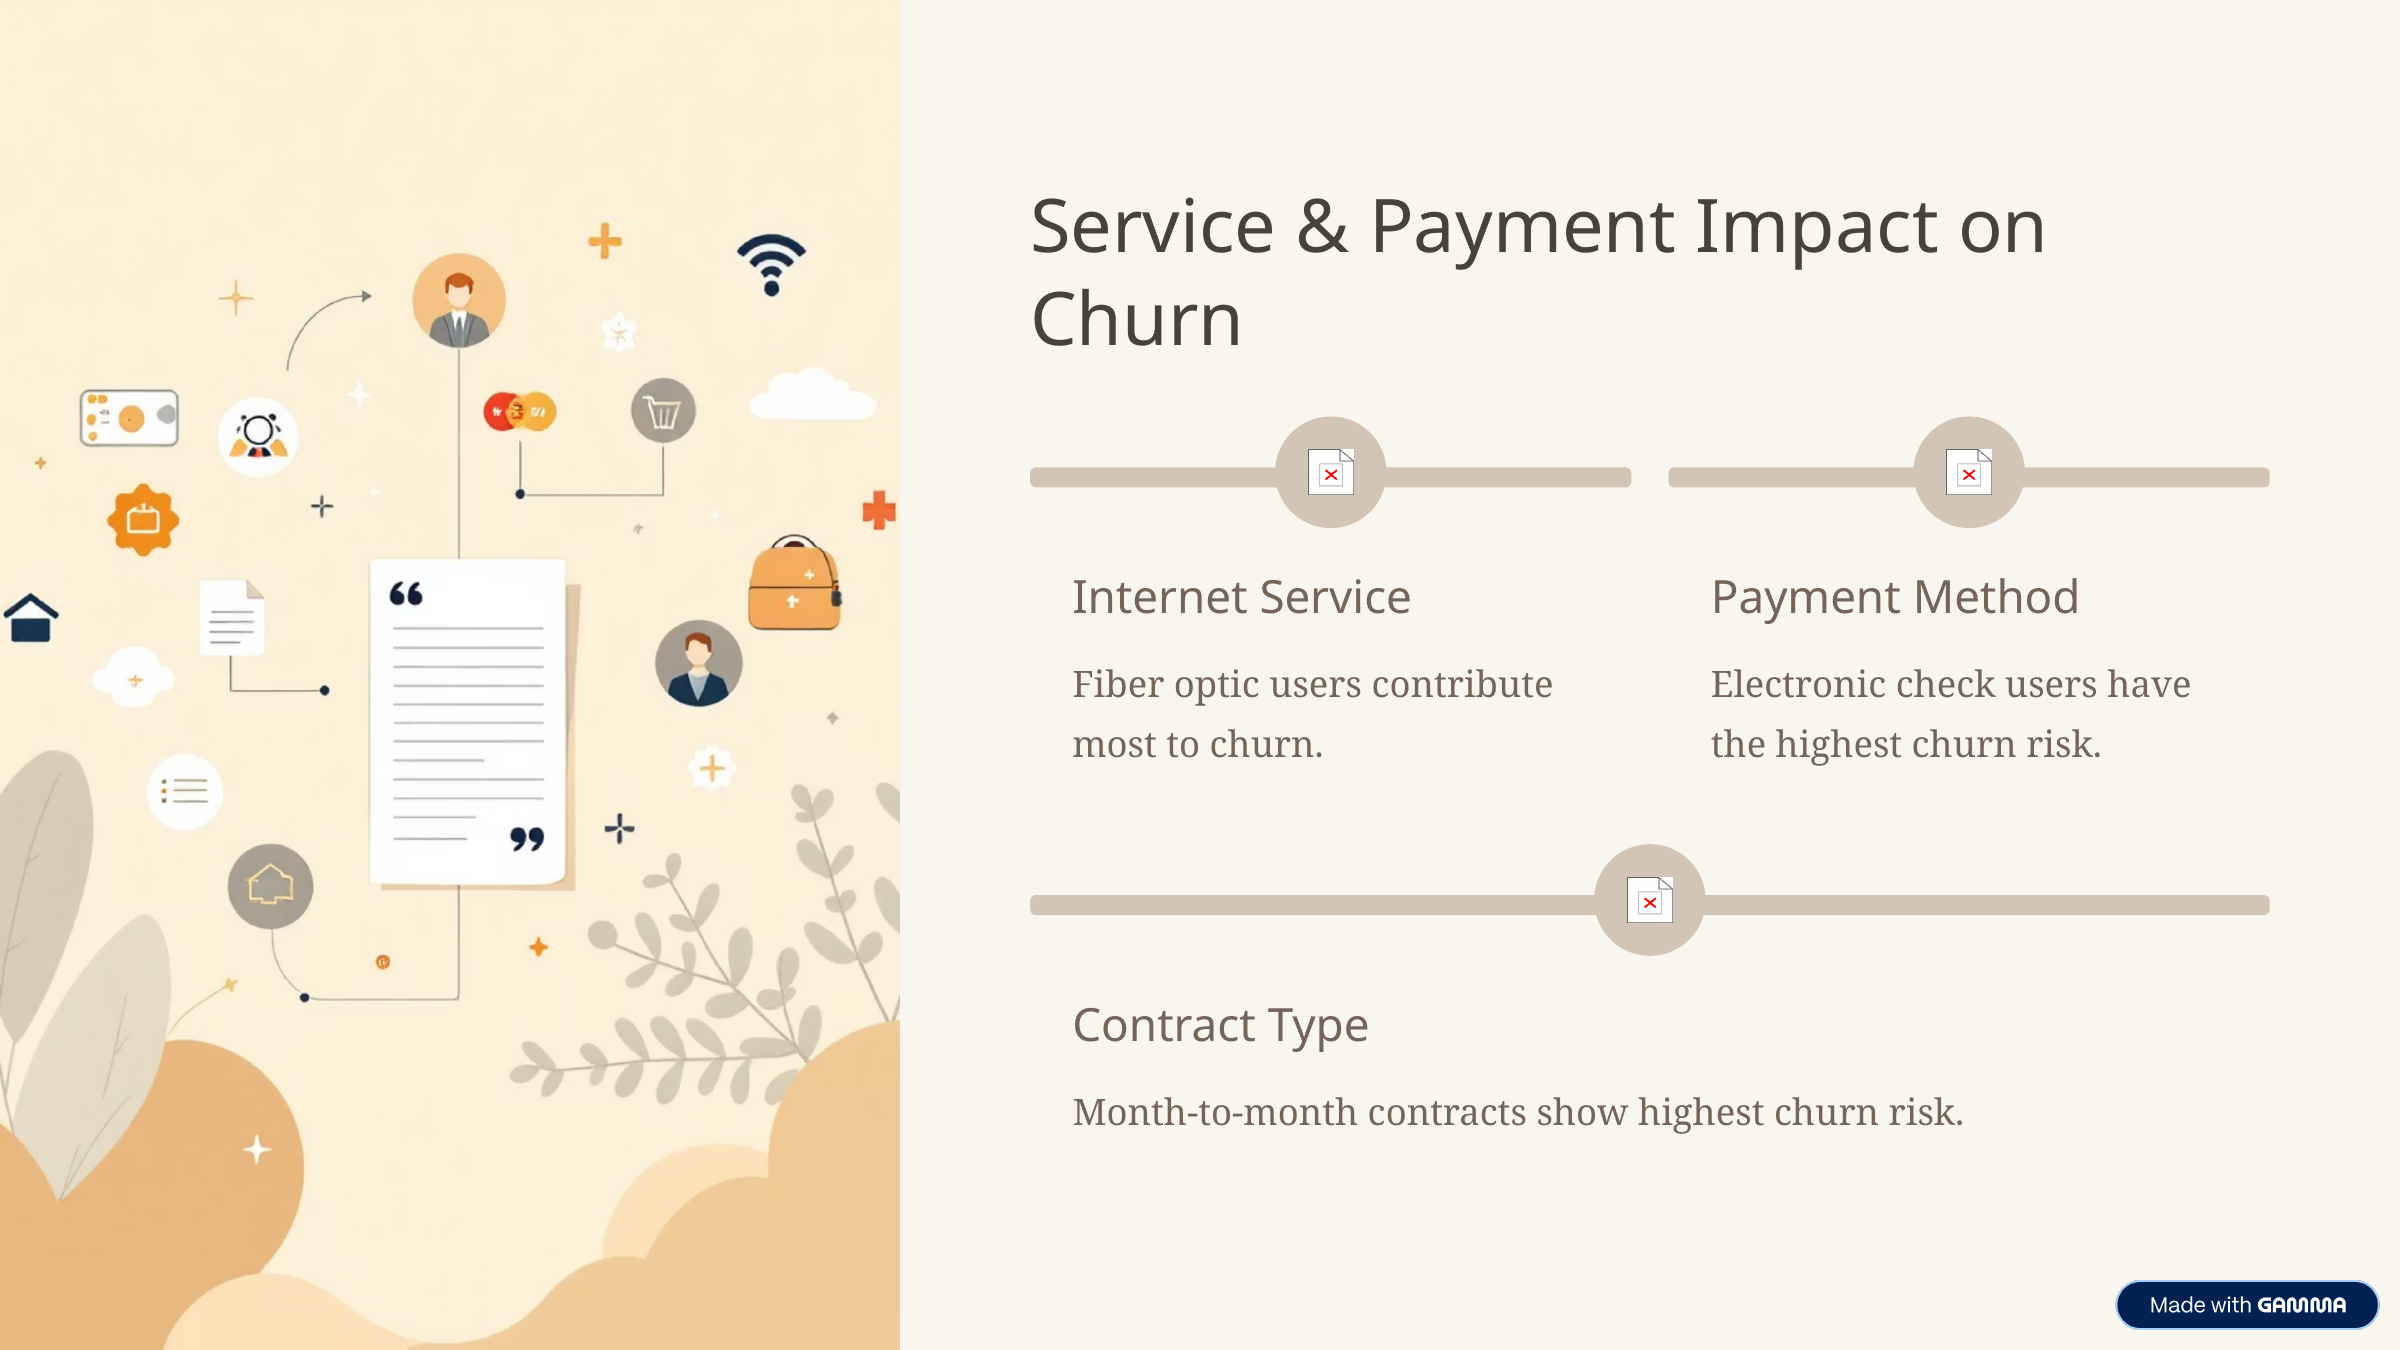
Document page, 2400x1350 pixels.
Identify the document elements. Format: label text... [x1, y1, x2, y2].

picture [1627, 877, 1673, 923]
text_box [1594, 844, 1706, 956]
picture [2106, 1271, 2389, 1339]
text_box [1668, 467, 1915, 488]
text_box [2023, 467, 2270, 488]
text_box Internet Service [1072, 565, 1538, 624]
text_box [1030, 895, 1596, 916]
picture [1946, 449, 1992, 495]
picture [0, 0, 900, 1350]
text_box [1704, 895, 2270, 916]
text_box [1030, 467, 1276, 488]
text_box Contract Type [1072, 993, 1538, 1052]
text_box Month-to-month contracts show highest churn risk. [1072, 1073, 2228, 1133]
text_box [1913, 416, 2025, 529]
text_box Fiber optic users contribute most to churn. [1072, 645, 1590, 765]
text_box Electronic check users have the highest churn risk. [1710, 645, 2228, 765]
text_box [1668, 487, 2270, 807]
text_box [1030, 487, 1632, 807]
text_box [1274, 416, 1387, 529]
picture [1308, 449, 1354, 495]
text_box [1385, 467, 1632, 488]
text_box [1030, 914, 2270, 1176]
text_box Payment Method [1710, 565, 2176, 624]
text_box Service & Payment Impact on Churn [1030, 174, 2270, 361]
